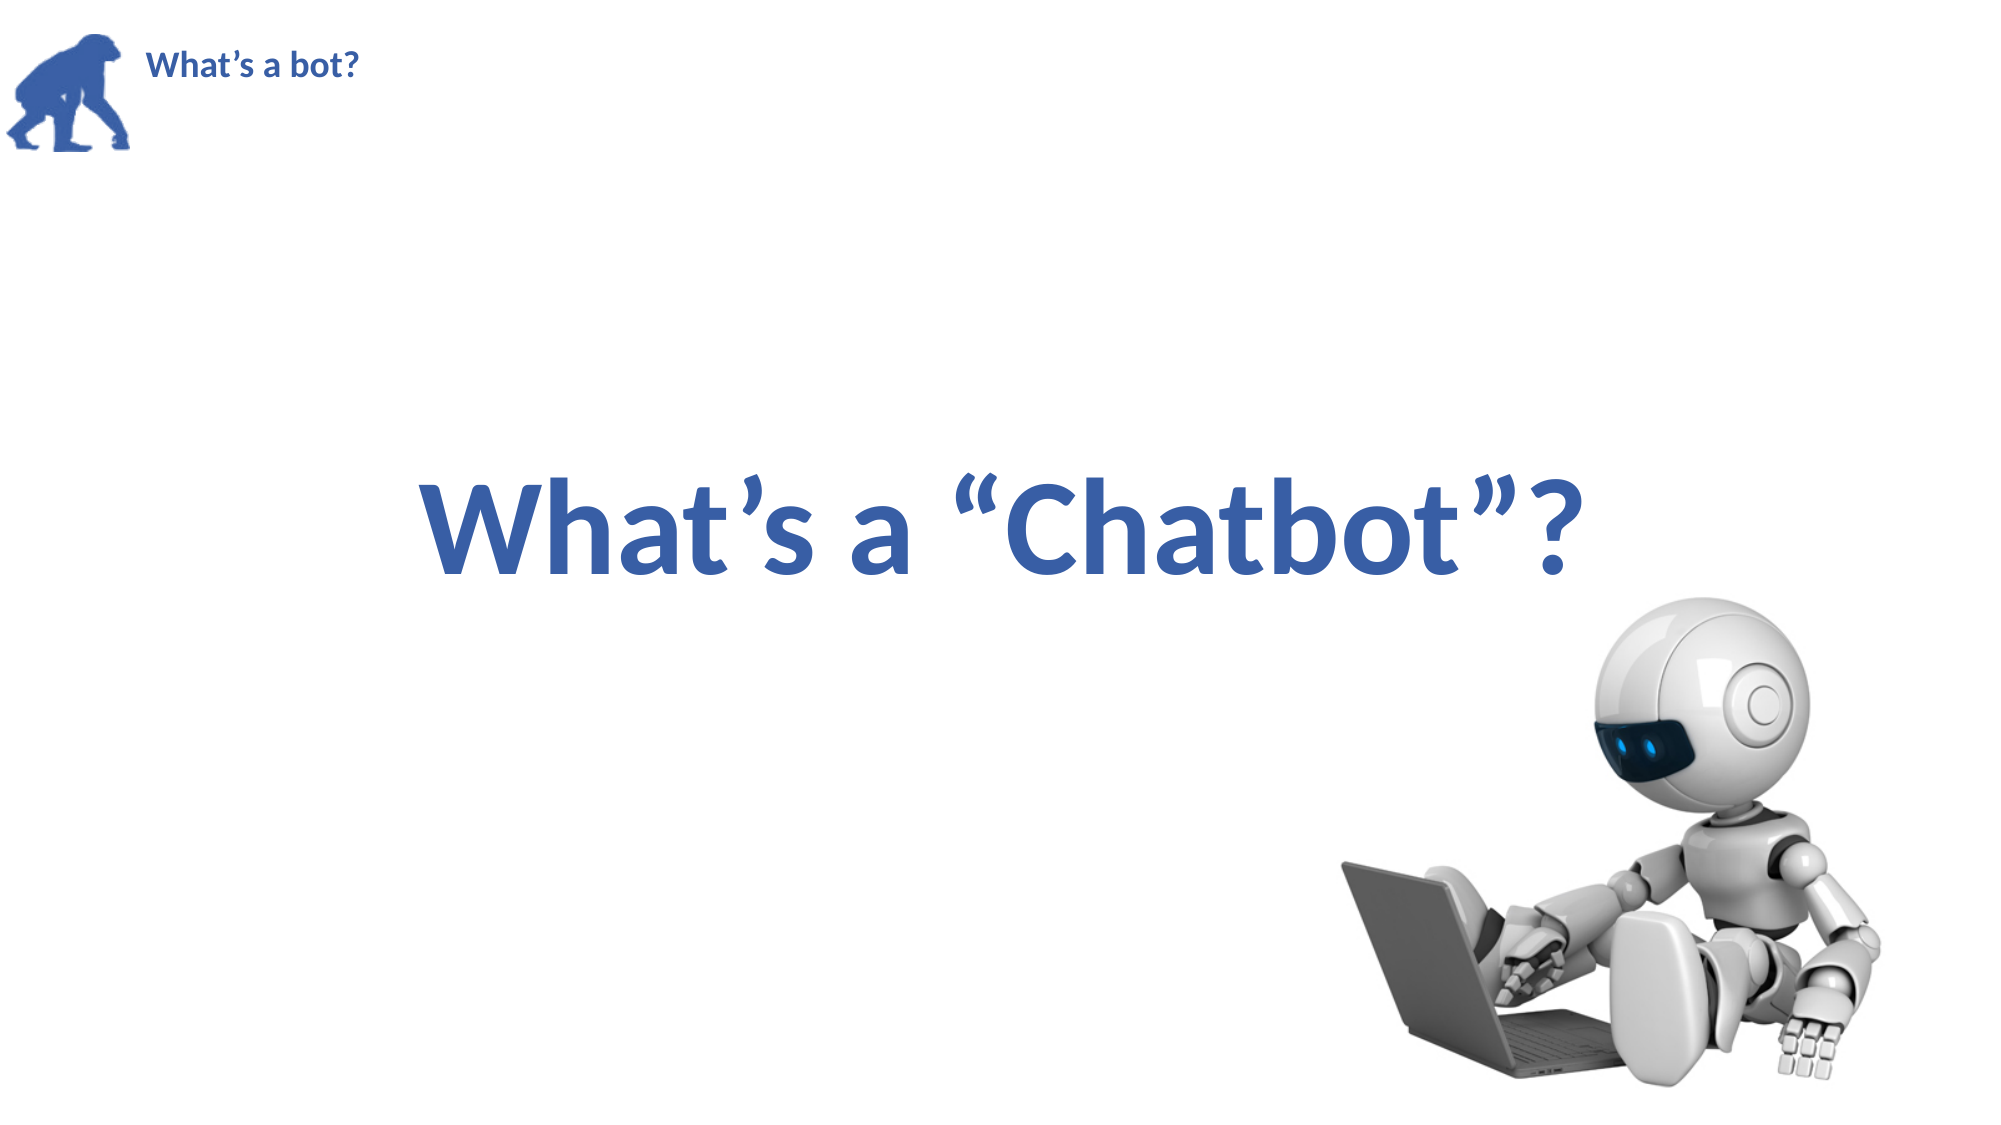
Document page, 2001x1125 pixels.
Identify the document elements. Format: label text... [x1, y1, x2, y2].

text_box What’s a “Chatbot”? [403, 429, 1605, 609]
text_box What’s a bot? [130, 32, 376, 93]
picture [1237, 591, 1985, 1089]
picture [6, 34, 130, 152]
